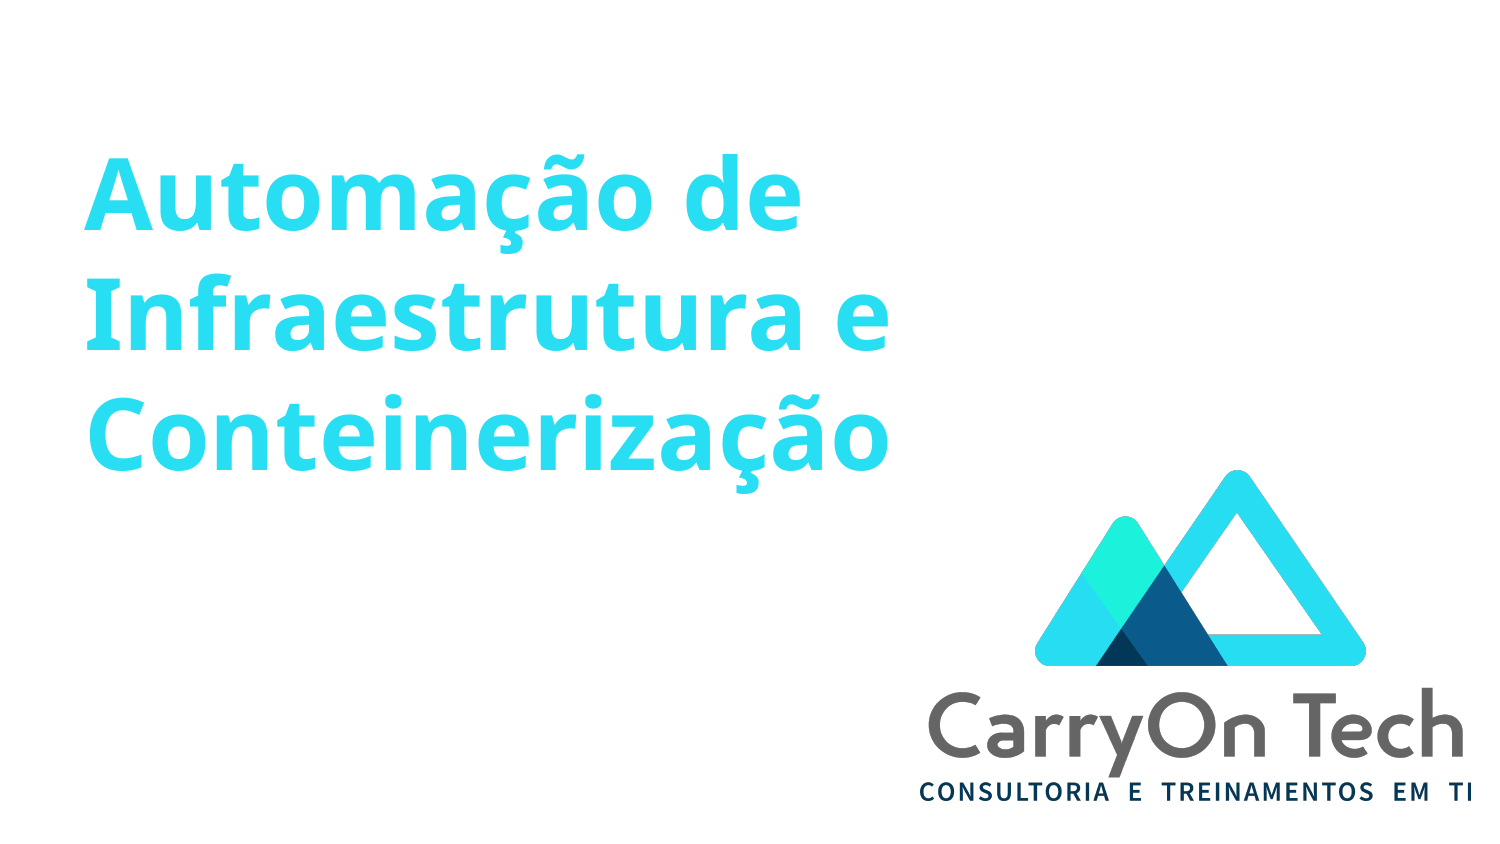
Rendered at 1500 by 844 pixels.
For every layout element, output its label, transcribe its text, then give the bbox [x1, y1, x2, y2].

title Automação de Infraestrutura e Conteinerização [69, 254, 1398, 505]
picture [920, 470, 1471, 801]
text_box [145, 144, 443, 205]
